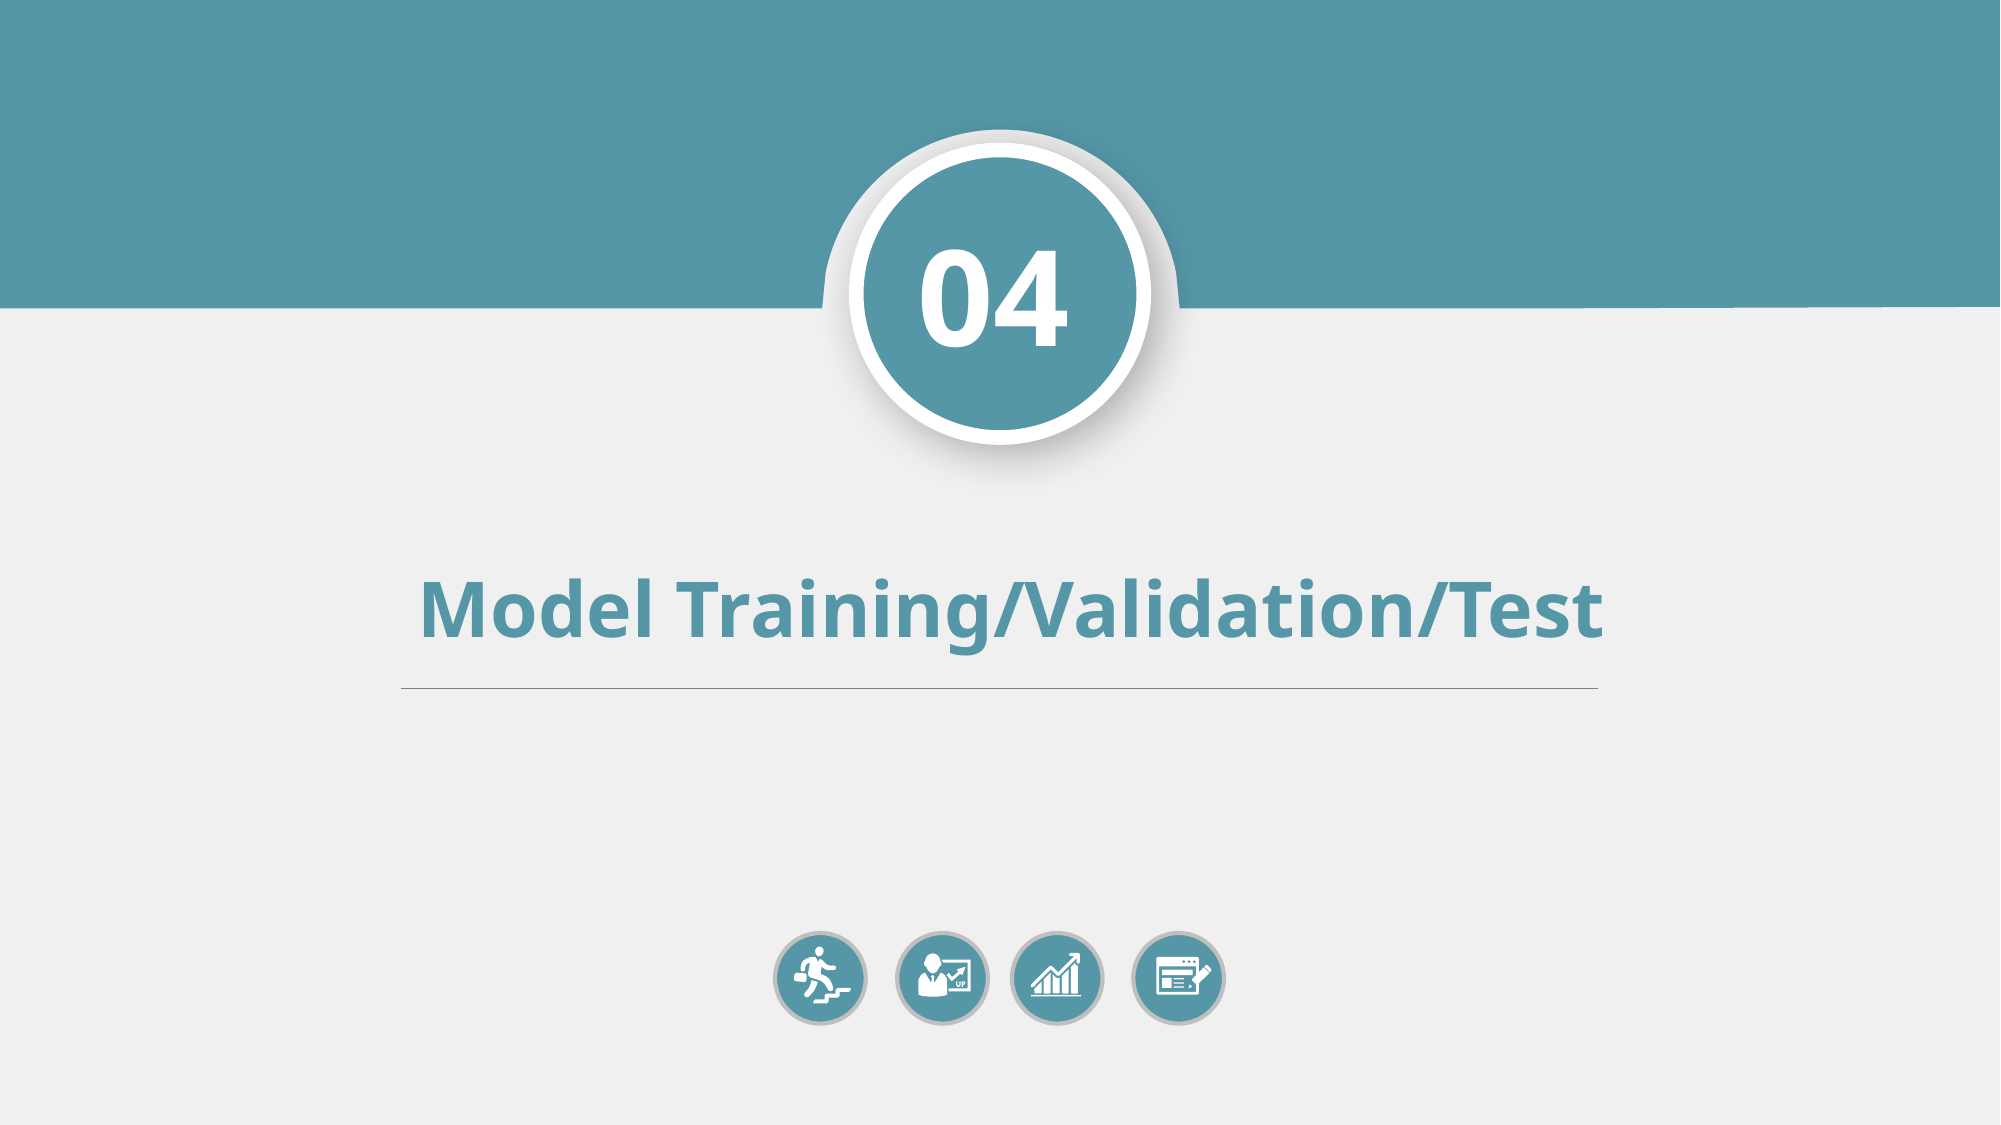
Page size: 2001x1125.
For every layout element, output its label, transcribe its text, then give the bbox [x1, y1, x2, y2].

text_box Model Training/Validation/Test [373, 550, 1651, 663]
text_box [0, 0, 2000, 310]
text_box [856, 149, 1144, 438]
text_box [1011, 932, 1103, 1024]
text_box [1133, 932, 1224, 1024]
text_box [775, 932, 866, 1024]
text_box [897, 932, 988, 1024]
